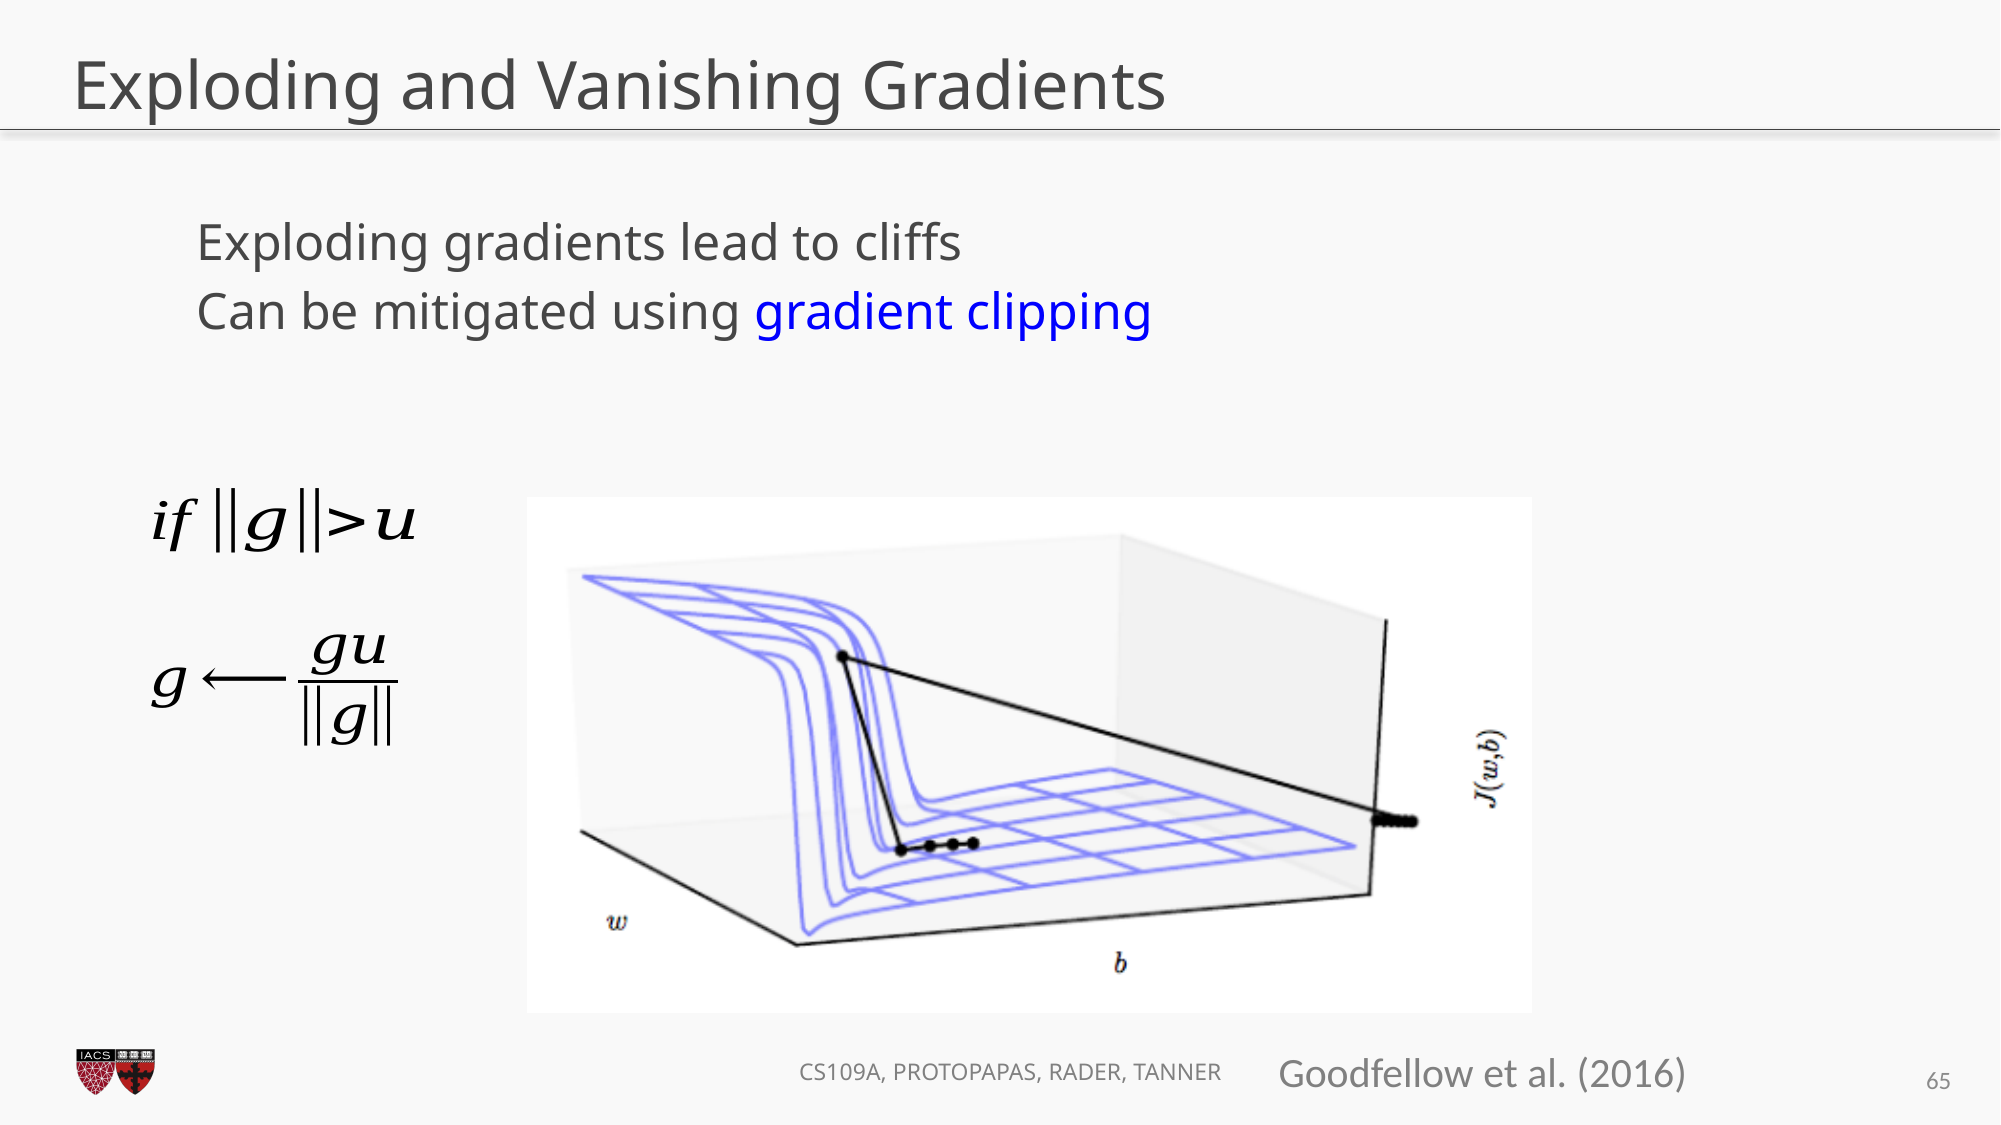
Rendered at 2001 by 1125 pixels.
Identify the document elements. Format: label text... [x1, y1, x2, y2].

slide_number 65 [1500, 1050, 1967, 1110]
picture [527, 497, 1533, 1014]
text_box Goodfellow et al. (2016) [1116, 1038, 1702, 1104]
title Exploding and Vanishing Gradients [57, 35, 1943, 162]
list Exploding gradients lead to cliffs Can be mitigated using gradient clipping [182, 202, 1532, 998]
picture [75, 1049, 155, 1095]
